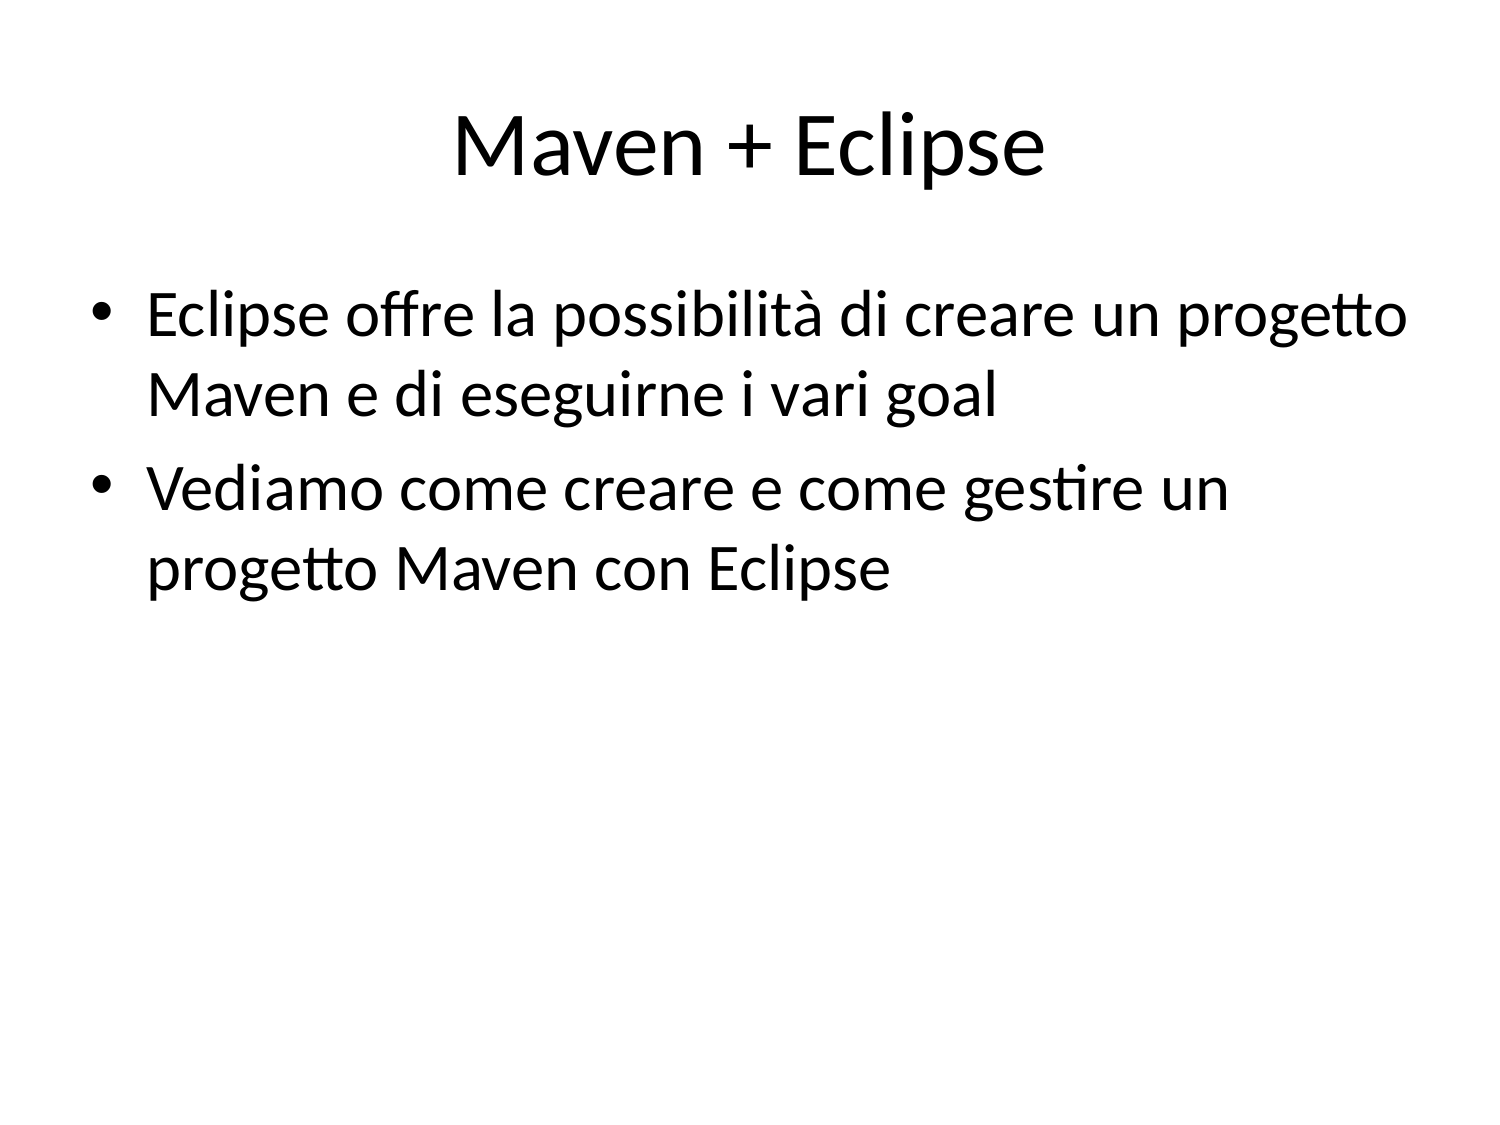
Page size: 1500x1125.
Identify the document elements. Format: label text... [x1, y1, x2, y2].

title Maven + Eclipse [75, 45, 1425, 233]
list Eclipse offre la possibilità di creare un progetto Maven e di eseguirne i vari goal Vediamo come creare e come gestire un progetto Maven con Eclipse [75, 262, 1425, 1005]
